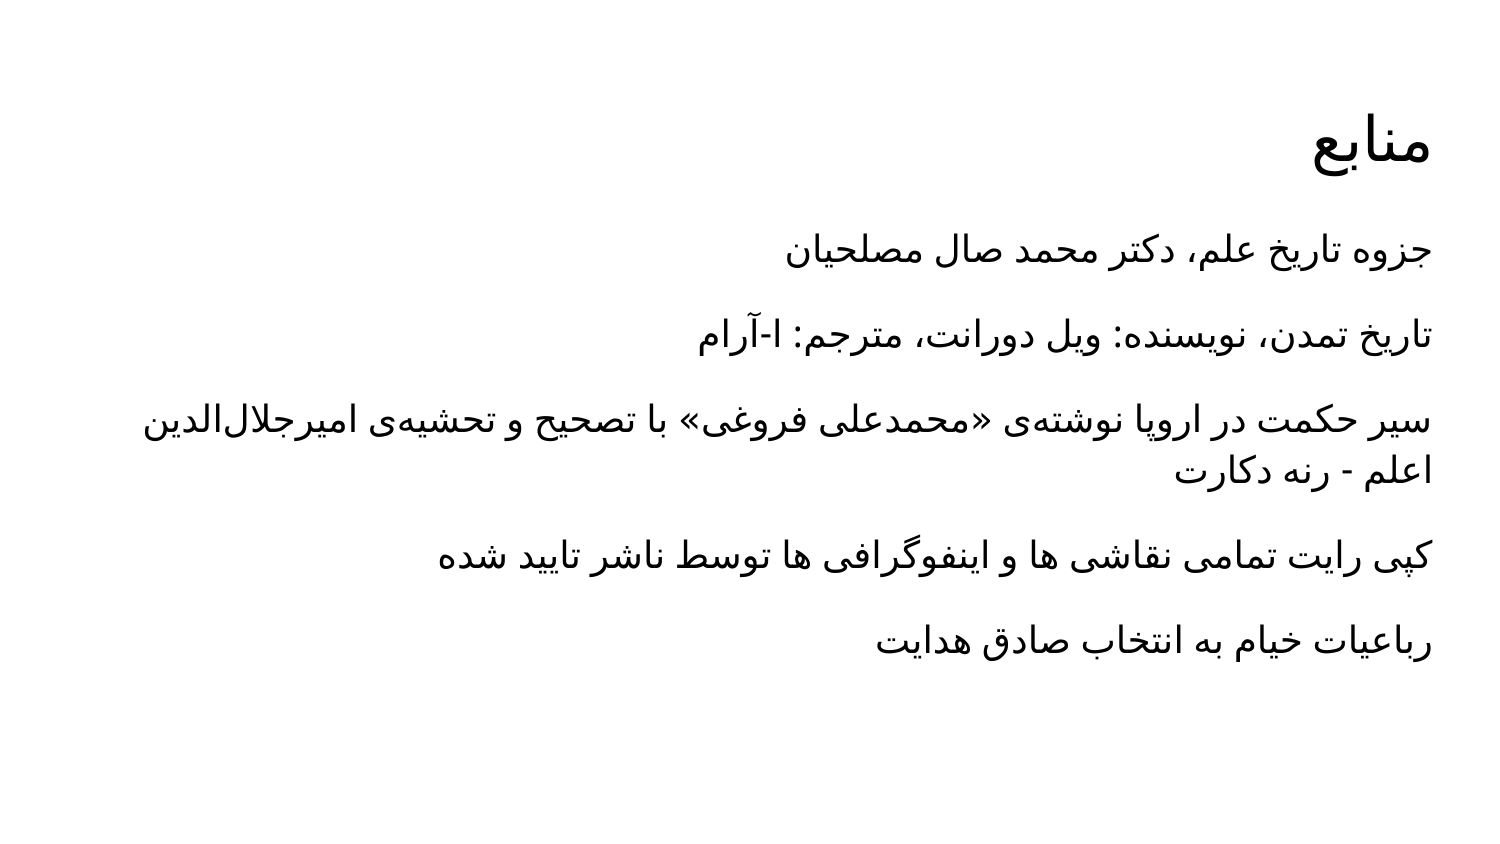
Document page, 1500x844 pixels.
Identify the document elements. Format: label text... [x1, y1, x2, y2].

text_box جزوه تاريخ علم، دکتر محمد صال مصلحیان تاريخ تمدن، نويسنده: ويل دورانت، مترجم: ا-آرام سیر حکمت در اروپا نوشته‌ی «محمدعلی فروغی» با تصحیح و تحشیه‌ی امیرجلال‌الدین اعلم - رنه دکارت کپی رایت تمامی نقاشی ها و اینفوگرافی ها توسط ناشر تایید شده رباعیات خیام به انتخاب صادق هدایت [51, 202, 1449, 761]
text_box منابع [51, 83, 1449, 185]
